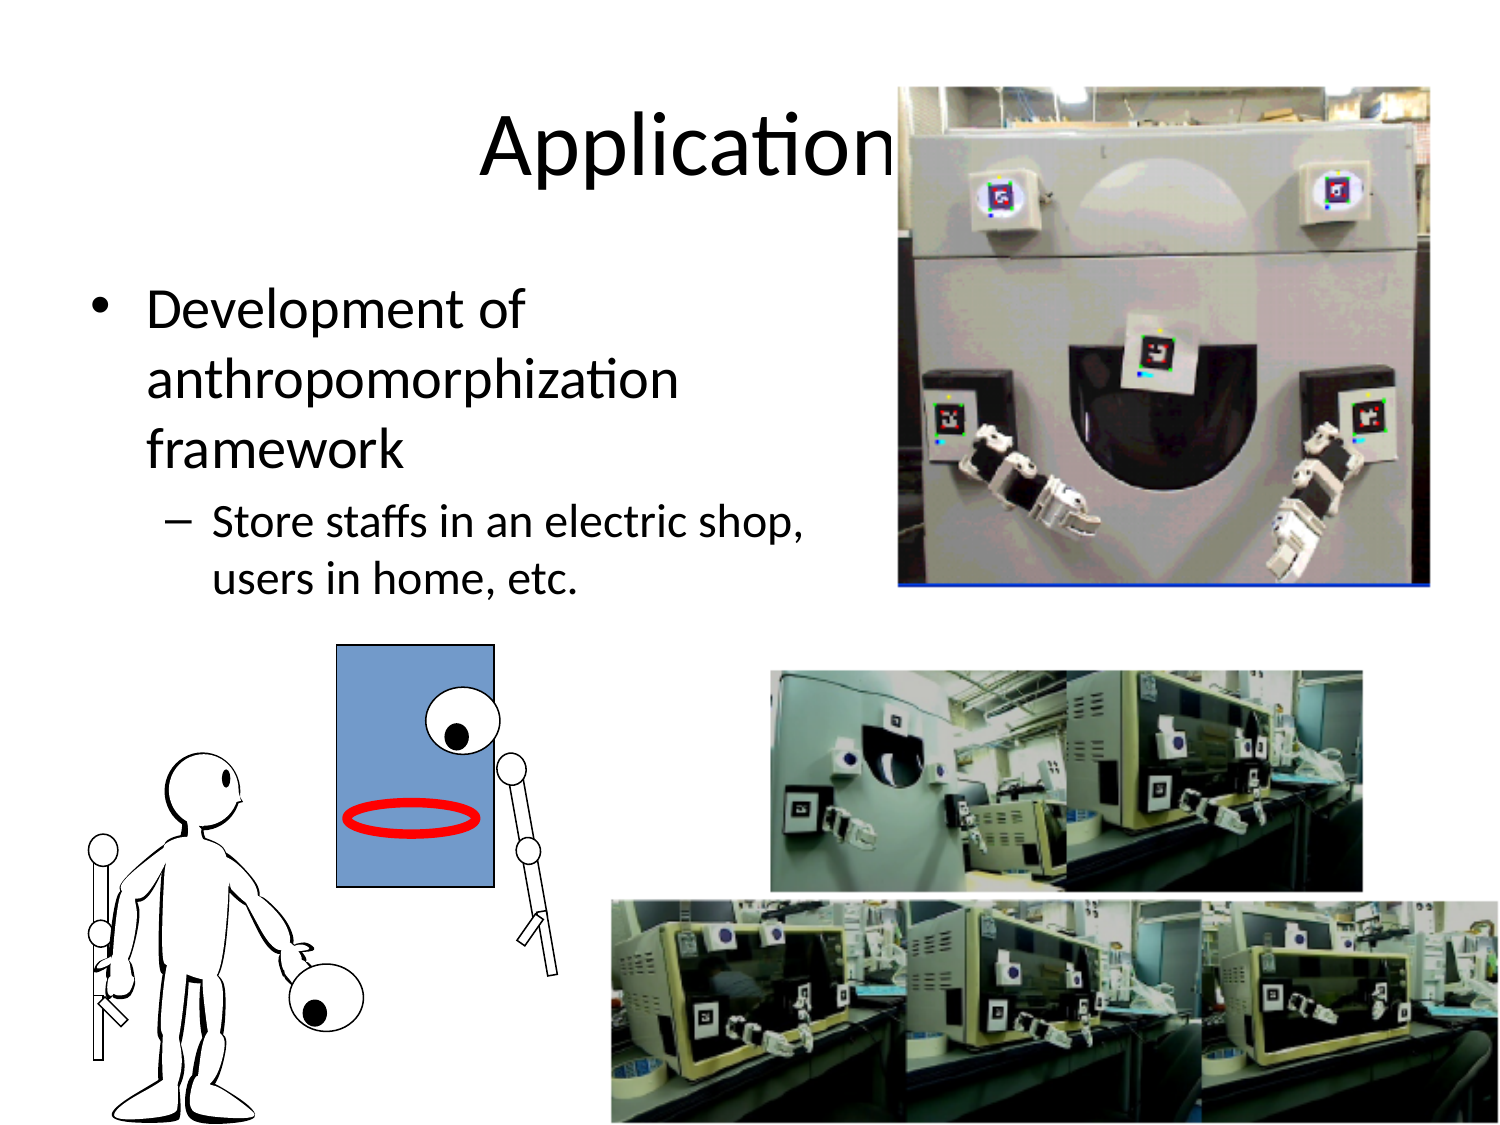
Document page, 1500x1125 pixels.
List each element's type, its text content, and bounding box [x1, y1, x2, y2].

picture [891, 77, 1437, 594]
picture [608, 655, 1500, 1125]
list Development of anthropomorphization framework Store staffs in an electric shop, users in home, etc. [75, 262, 845, 669]
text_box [92, 752, 320, 1125]
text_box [289, 963, 364, 1032]
text_box [425, 687, 500, 755]
title Application Kit [75, 45, 1425, 233]
text_box [336, 645, 495, 887]
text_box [513, 751, 544, 978]
text_box [346, 802, 476, 835]
text_box [445, 723, 469, 750]
